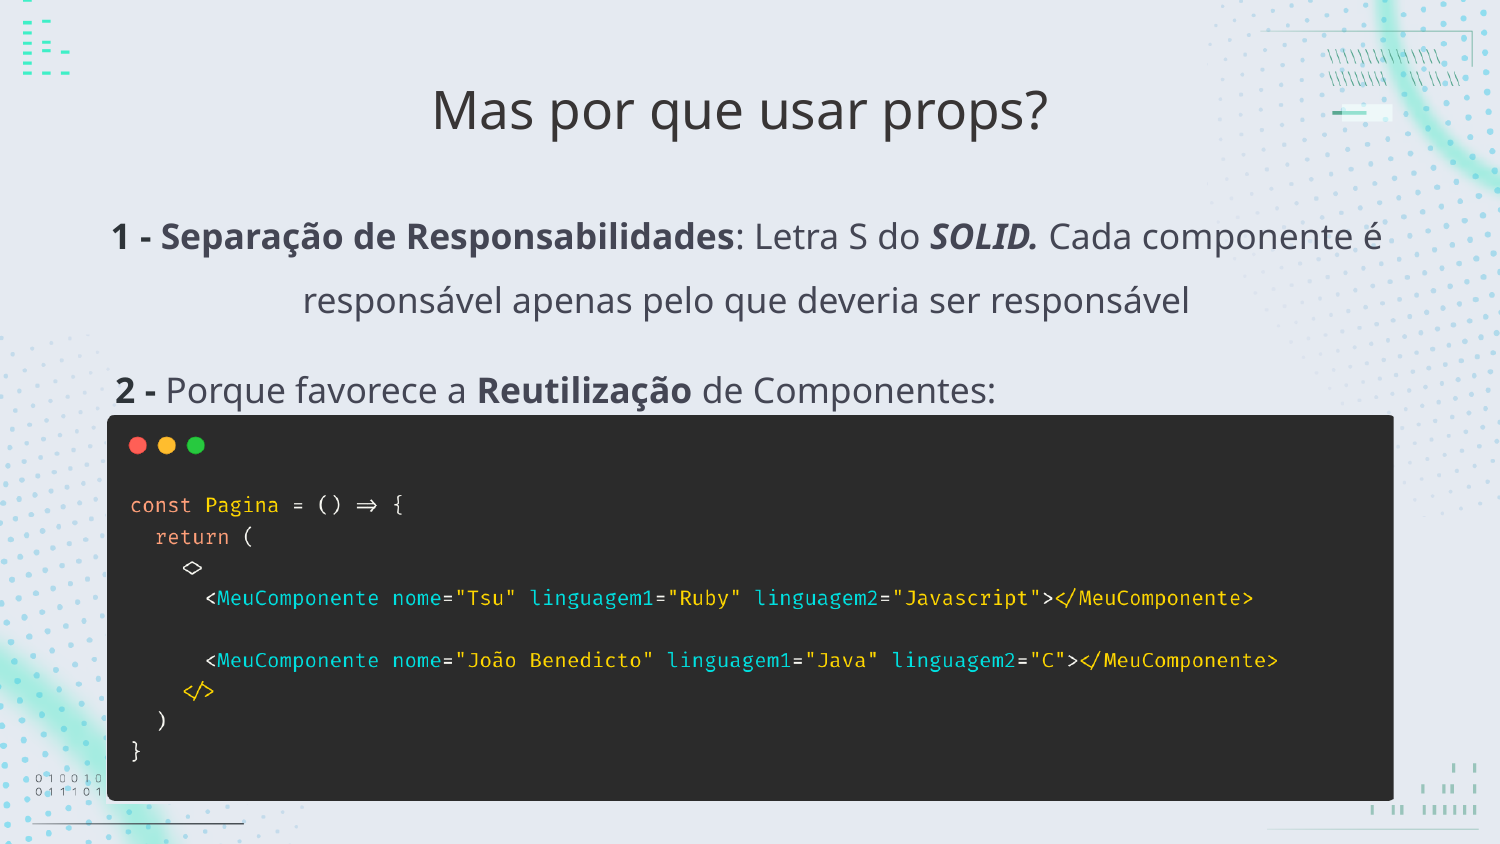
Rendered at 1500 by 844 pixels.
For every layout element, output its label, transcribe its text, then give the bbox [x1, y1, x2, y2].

title Mas por que usar props? [90, 62, 1404, 156]
list 1 - Separação de Responsabilidades: Letra S do SOLID. Cada componente é responsável apenas pelo que deveria ser responsável [90, 178, 1404, 739]
picture [0, 0, 1500, 844]
list 2 - Porque favorece a Reutilização de Componentes: [77, 331, 1035, 473]
